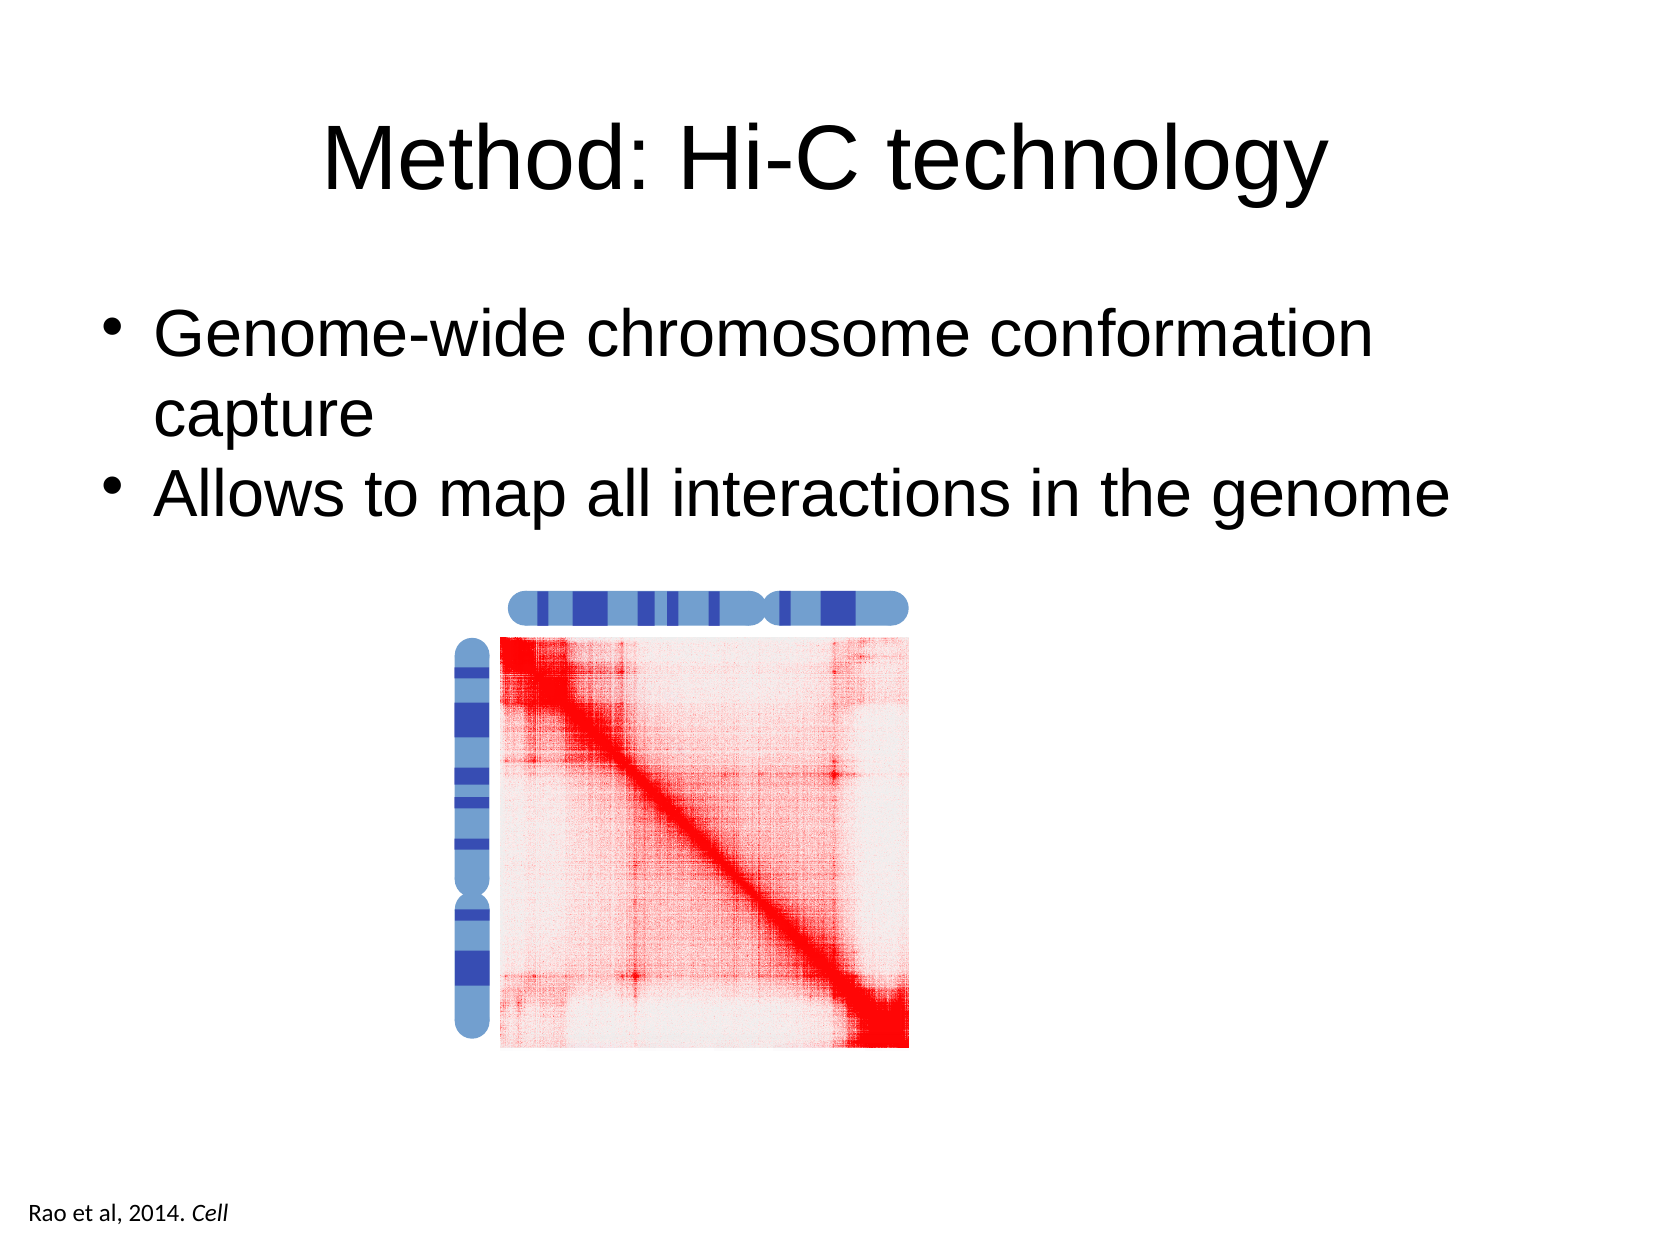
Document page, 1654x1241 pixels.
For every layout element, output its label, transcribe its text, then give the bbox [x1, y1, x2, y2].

picture [499, 637, 909, 1051]
text_box [873, 590, 909, 626]
text_box [454, 986, 490, 1019]
text_box [454, 785, 490, 797]
text_box [454, 809, 490, 838]
text_box Rao et al, 2014. Cell [13, 1189, 1629, 1240]
text_box [537, 591, 549, 626]
text_box [454, 891, 490, 909]
text_box [454, 1003, 490, 1039]
text_box [454, 850, 490, 877]
text_box [454, 679, 490, 702]
text_box [791, 590, 820, 626]
text_box [732, 590, 764, 626]
text_box [761, 590, 779, 626]
text_box [454, 702, 490, 738]
text_box [527, 590, 748, 626]
text_box [454, 637, 490, 667]
text_box [779, 590, 791, 626]
text_box [454, 862, 490, 894]
text_box Genome-wide chromosome conformation capture Allows to map all interactions in the genome [82, 289, 1570, 1009]
text_box [454, 667, 490, 679]
text_box [454, 838, 490, 850]
text_box [454, 909, 490, 921]
text_box Method: Hi-C technology [82, 49, 1570, 256]
text_box [708, 591, 720, 626]
text_box [454, 797, 490, 809]
text_box [454, 767, 490, 785]
text_box [856, 590, 889, 626]
text_box [572, 591, 608, 626]
text_box [667, 591, 679, 626]
text_box [791, 595, 797, 621]
text_box [459, 921, 485, 927]
text_box [820, 590, 856, 626]
text_box [637, 591, 655, 626]
text_box [454, 921, 490, 950]
text_box [454, 738, 490, 767]
text_box [454, 950, 490, 986]
text_box [507, 590, 537, 626]
